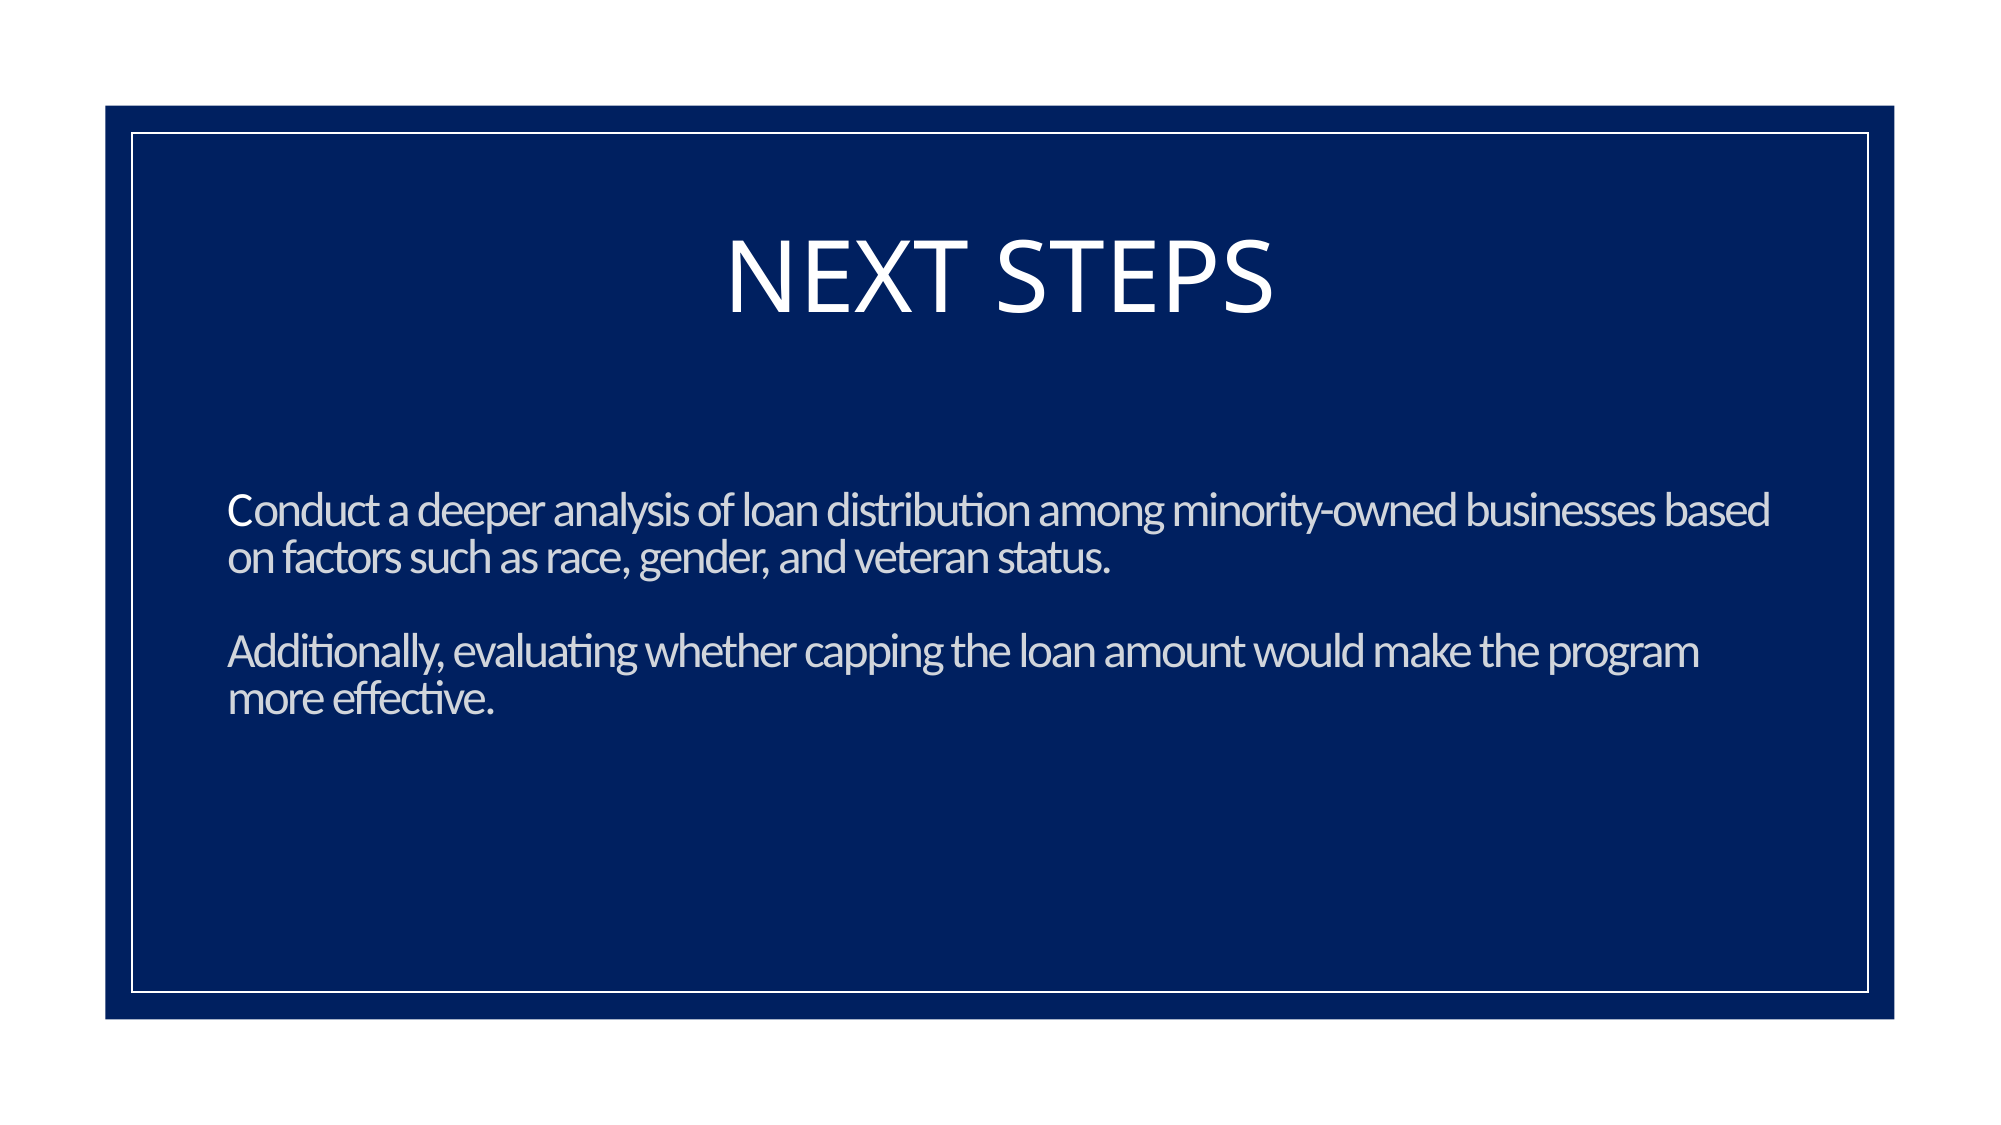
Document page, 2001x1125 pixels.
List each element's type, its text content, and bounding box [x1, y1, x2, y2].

title Conduct a deeper analysis of loan distribution among minority-owned businesses based on factors such as race, gender, and veteran status. Additionally, evaluating whether capping the loan amount would make the program more effective. [212, 347, 1788, 778]
text_box [131, 132, 1869, 993]
text_box [104, 104, 1895, 1020]
text_box [0, 0, 2000, 1125]
text_box NEXT STEPS [499, 204, 1501, 340]
